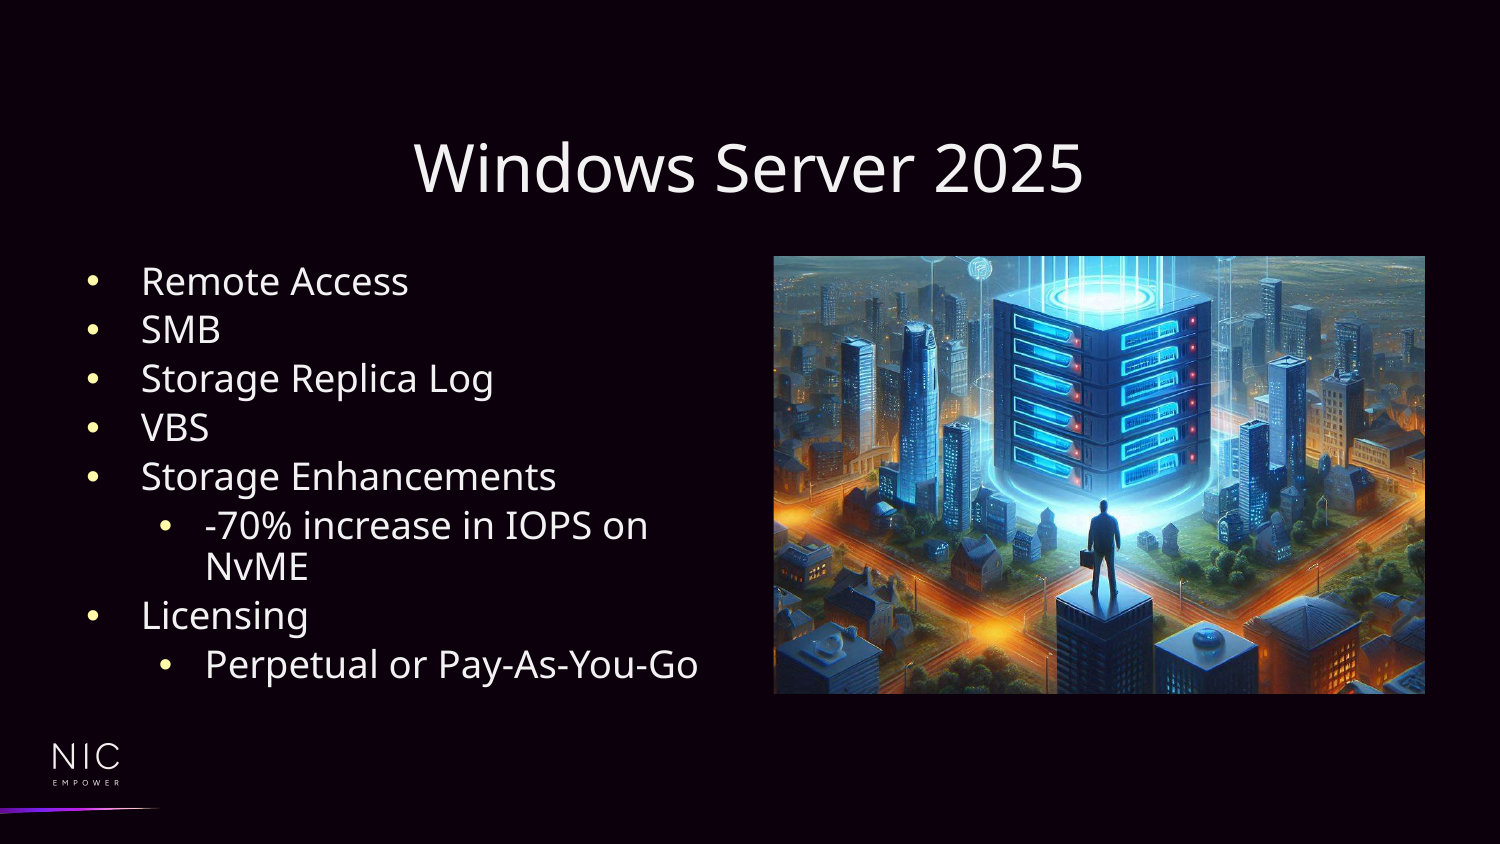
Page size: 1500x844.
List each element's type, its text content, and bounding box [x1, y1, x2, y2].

picture [0, 740, 160, 816]
list Remote Access SMB Storage Replica Log VBS Storage Enhancements -70% increase in IOPS on NvME Licensing Perpetual or Pay-As-You-Go [75, 256, 739, 694]
title Windows Server 2025 [75, 91, 1425, 242]
picture [773, 256, 1426, 694]
